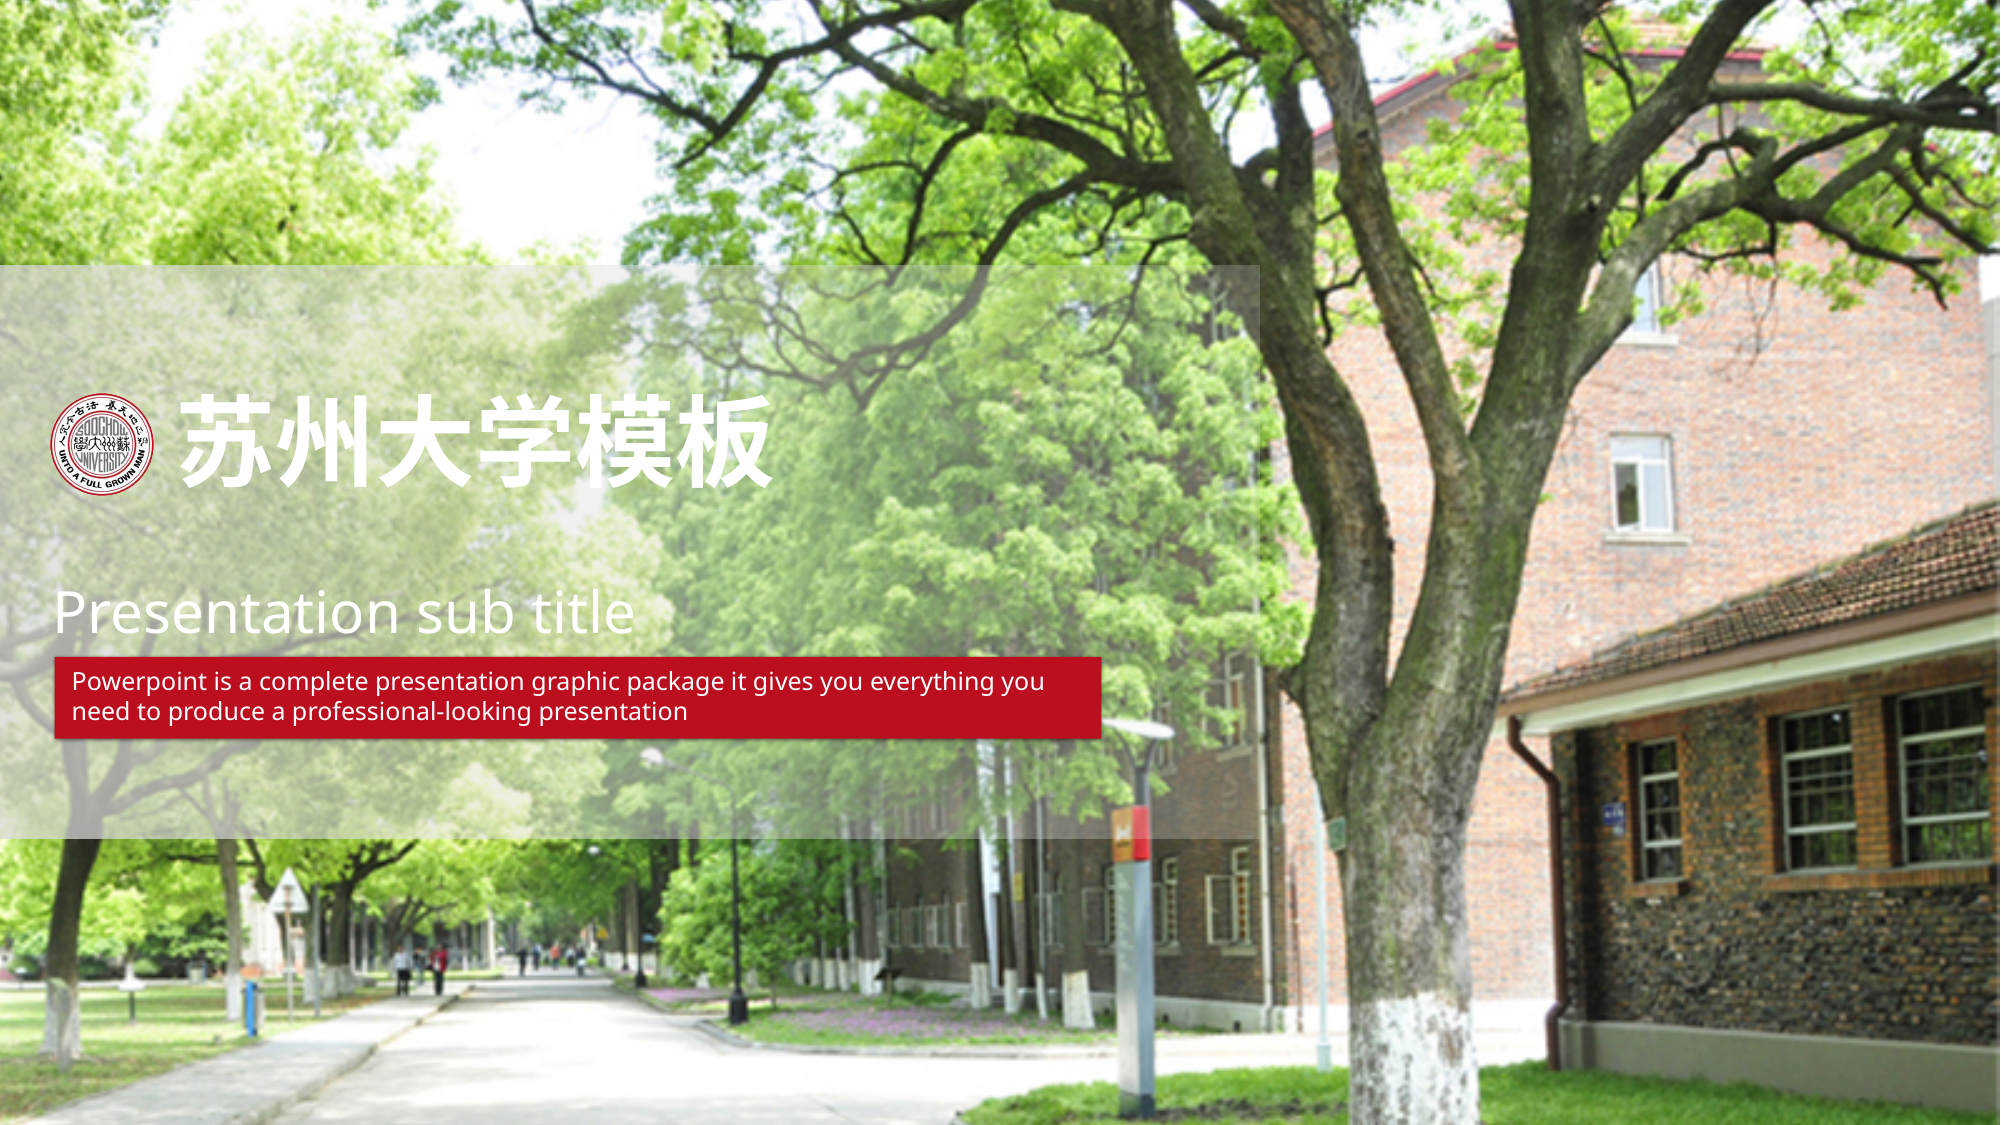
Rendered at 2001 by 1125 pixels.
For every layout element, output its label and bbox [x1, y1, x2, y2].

picture [0, 0, 2000, 1125]
text_box [50, 392, 154, 496]
